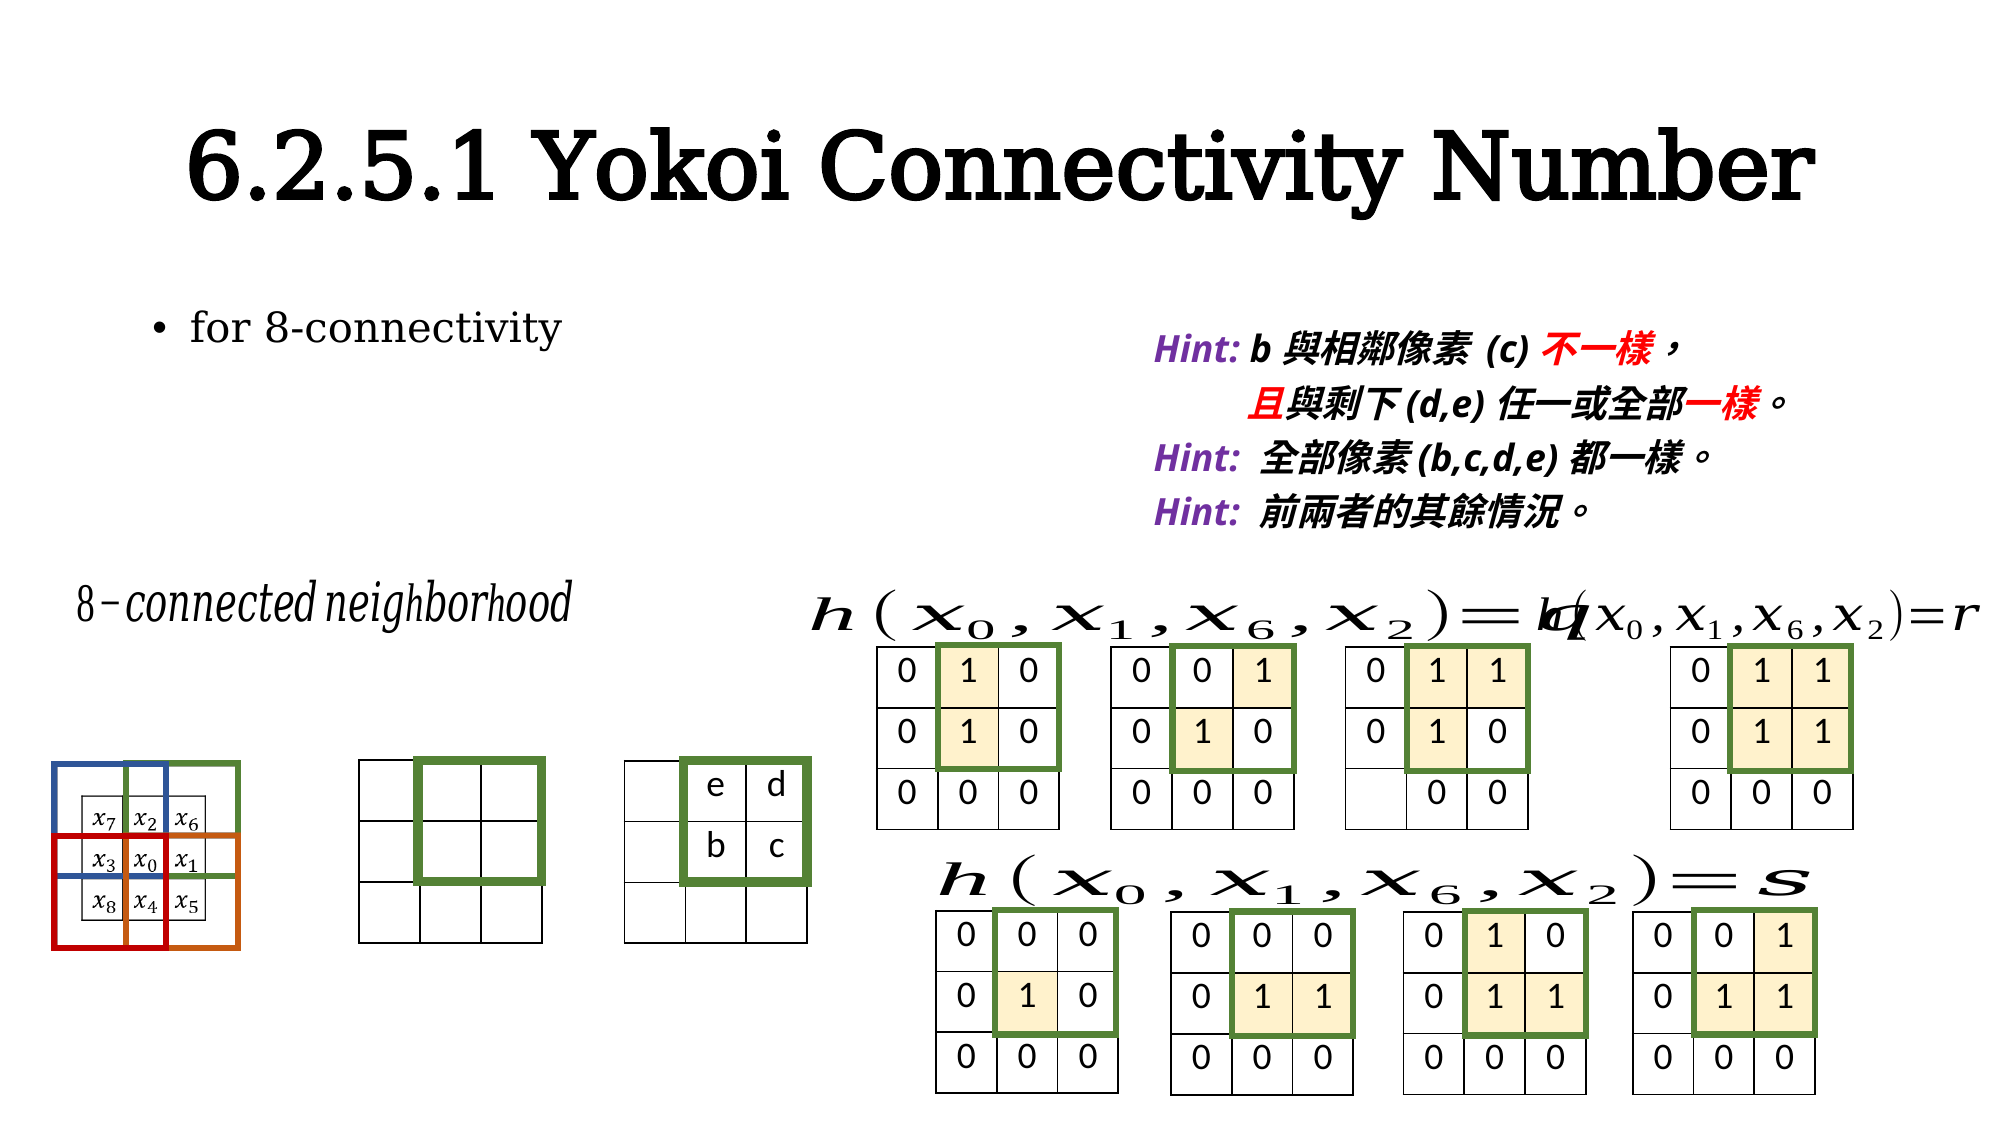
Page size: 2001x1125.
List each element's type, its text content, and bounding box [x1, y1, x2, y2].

text_box Hint: b與相鄰像素 (c)不一樣， 且與剩下(d,e)任一或全部一樣。 Hint: 全部像素(b,c,d,e)都一樣。 Hint: 前兩者的其餘情況。 [1138, 309, 1791, 540]
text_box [808, 586, 1535, 830]
title 6.2.5.1 Yokoi Connectivity Number [137, 59, 1863, 278]
text_box [683, 760, 808, 883]
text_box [1535, 586, 1985, 830]
picture [51, 760, 241, 951]
text_box [417, 759, 543, 883]
table_cell [686, 883, 745, 942]
table_cell [625, 822, 683, 882]
table_cell [747, 883, 806, 942]
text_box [935, 851, 1816, 1095]
table_cell [625, 883, 685, 942]
table_header [625, 762, 683, 821]
